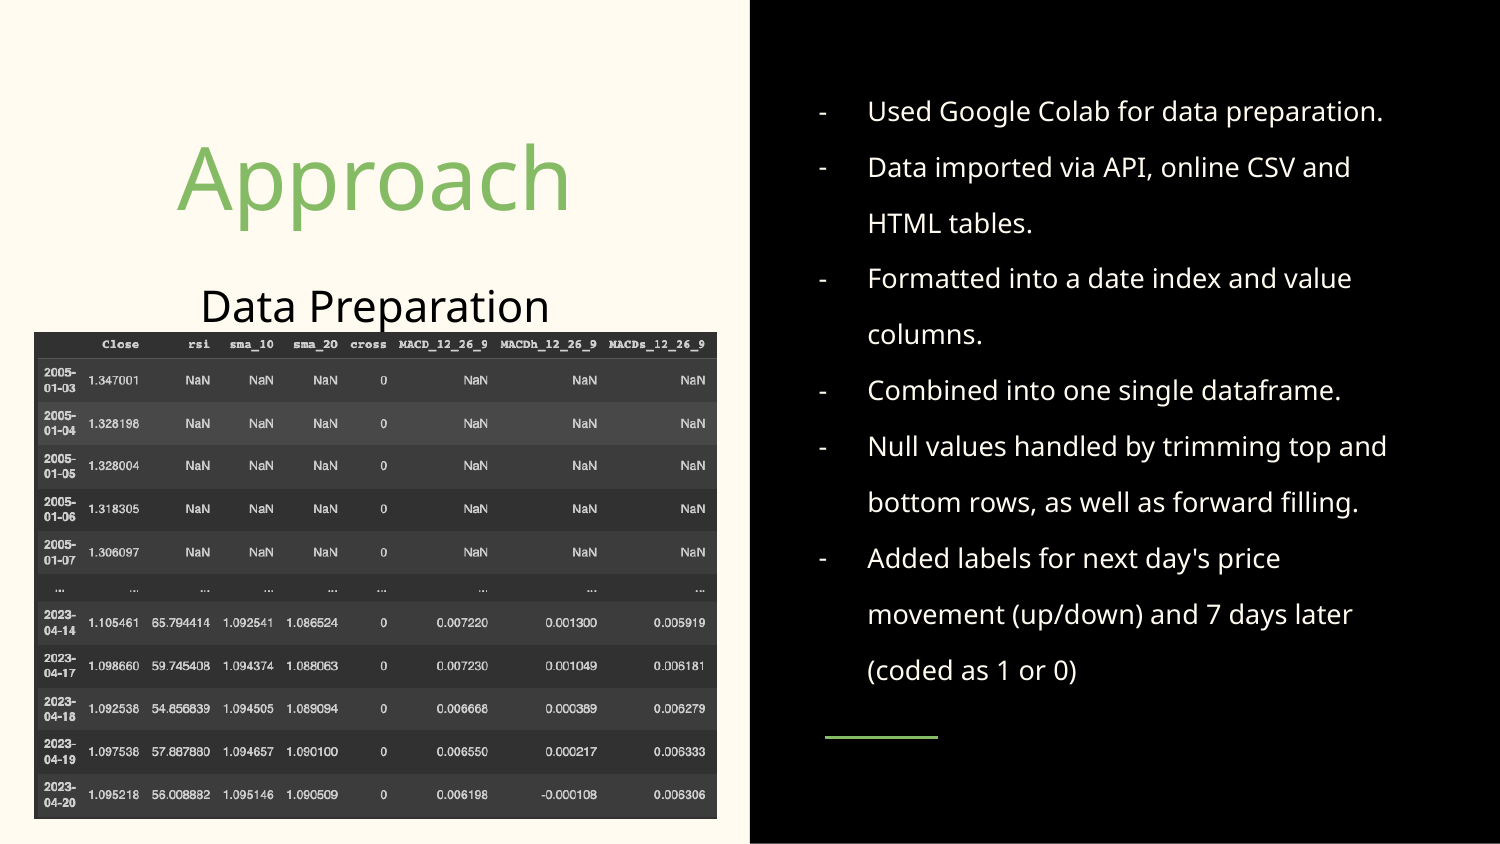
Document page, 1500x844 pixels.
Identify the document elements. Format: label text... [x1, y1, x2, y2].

subtitle Data Preparation [43, 261, 708, 331]
picture [33, 332, 717, 819]
list Used Google Colab for data preparation. Data imported via API, online CSV and HTML tables. Formatted into a date index and value columns. Combined into one single dataframe. Null values handled by trimming top and bottom rows, as well as forward filling. Added labels for next day's price movement (up/down) and 7 days later (coded as 1 or 0) [782, 32, 1412, 729]
title Approach [43, 32, 708, 252]
